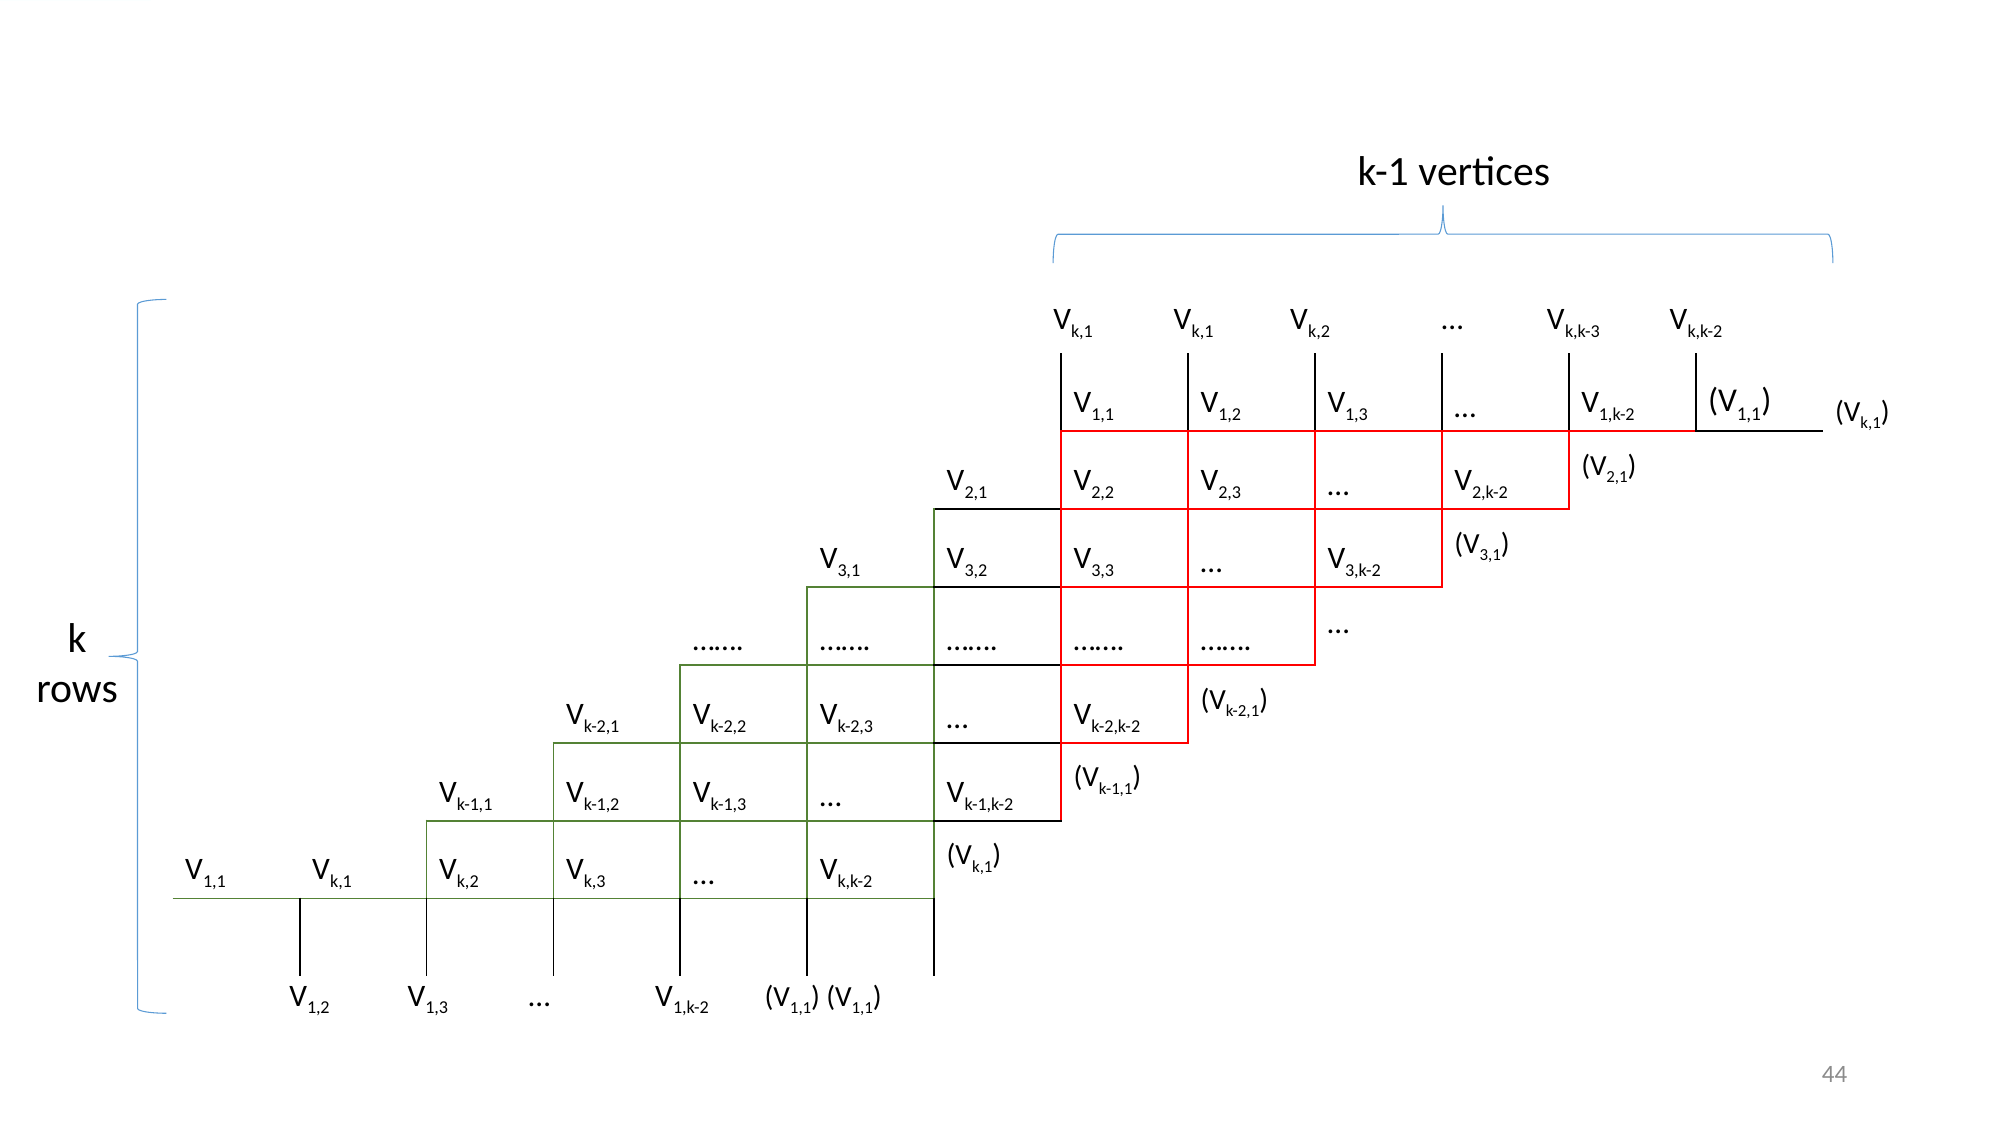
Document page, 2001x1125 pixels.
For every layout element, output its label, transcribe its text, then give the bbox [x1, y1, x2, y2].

slide_number 44 [1412, 1042, 1863, 1103]
text_box [136, 298, 167, 1014]
text_box k-1 vertices [1342, 135, 1566, 201]
text_box k rows [16, 603, 138, 719]
text_box [1052, 205, 1834, 264]
